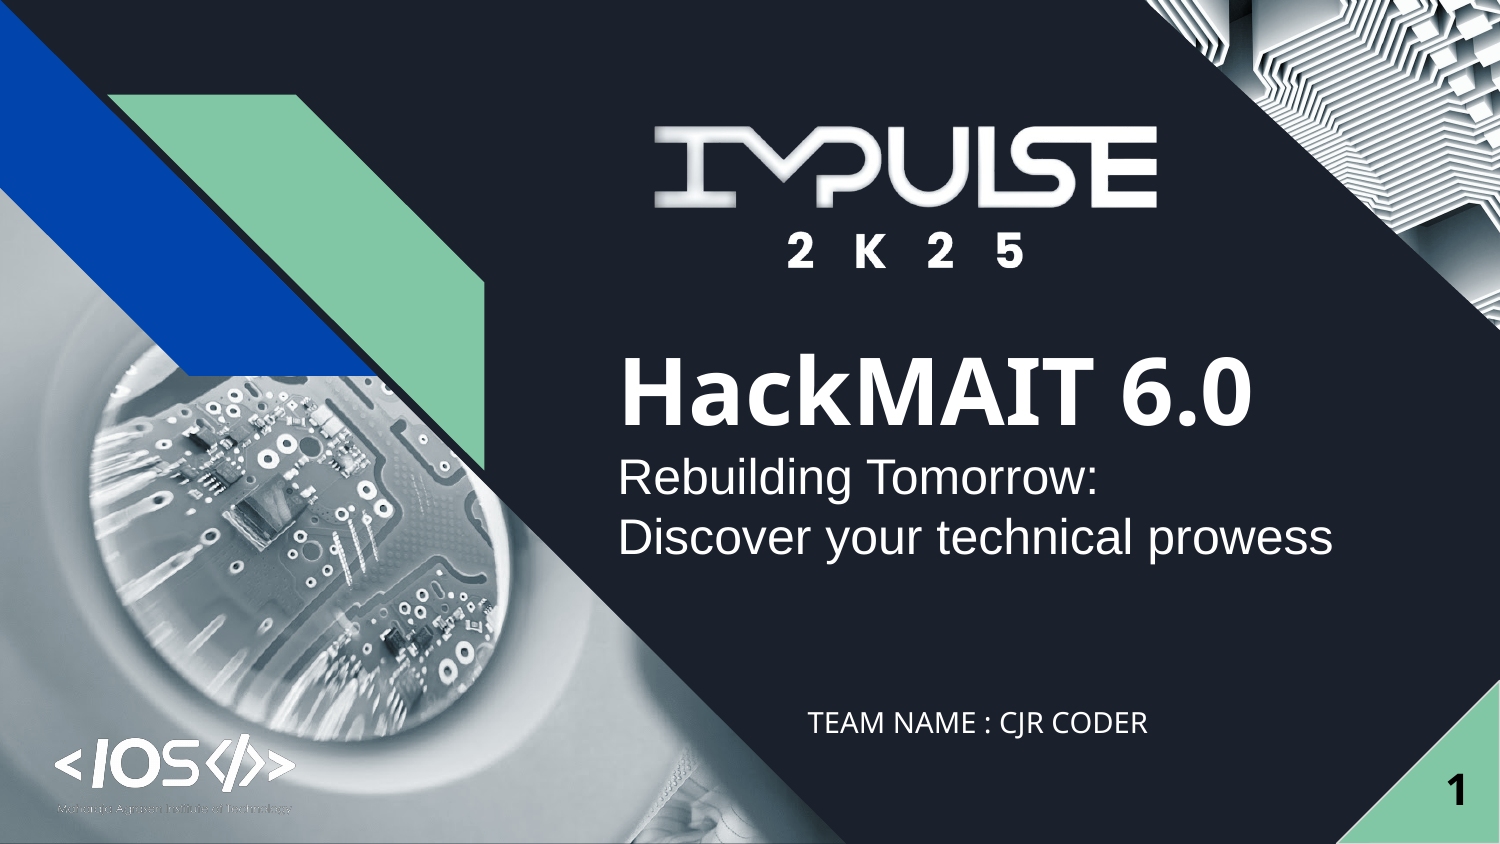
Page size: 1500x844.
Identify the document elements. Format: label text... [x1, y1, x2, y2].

picture [1144, 0, 1500, 331]
picture [635, 103, 1180, 286]
text_box [602, 333, 1213, 400]
text_box 1 [1430, 746, 1488, 829]
picture [0, 189, 847, 844]
title HackMAIT 6.0 Rebuilding Tomorrow: Discover your technical prowess [602, 316, 1426, 576]
text_box [1336, 680, 1500, 844]
text_box TEAM NAME : CJR CODER [792, 689, 1404, 755]
